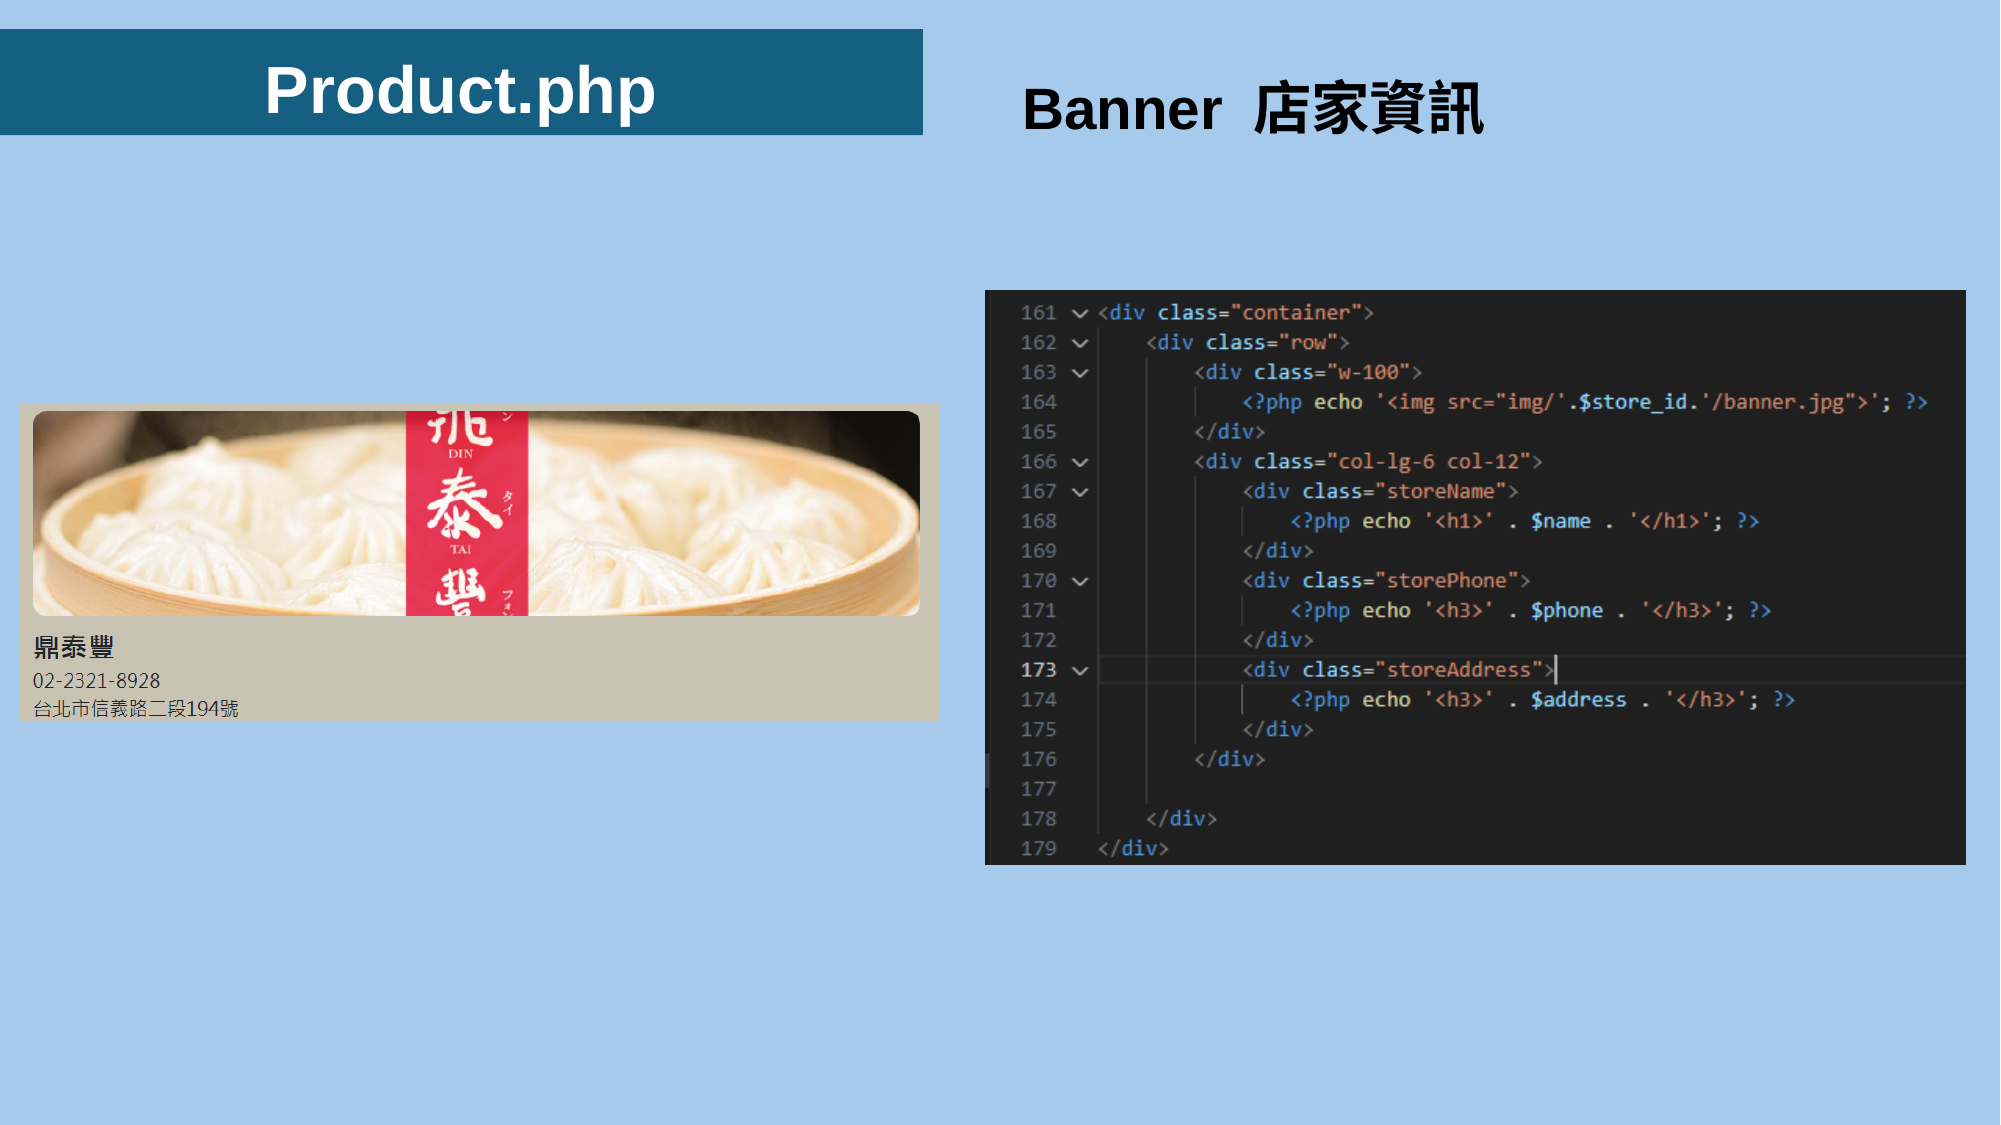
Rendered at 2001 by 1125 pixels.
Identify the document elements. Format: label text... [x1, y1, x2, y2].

picture [985, 290, 1967, 865]
text_box [0, 29, 923, 136]
text_box Product.php [84, 39, 839, 134]
picture [19, 403, 939, 722]
text_box Banner 店家資訊 [1007, 64, 1502, 149]
